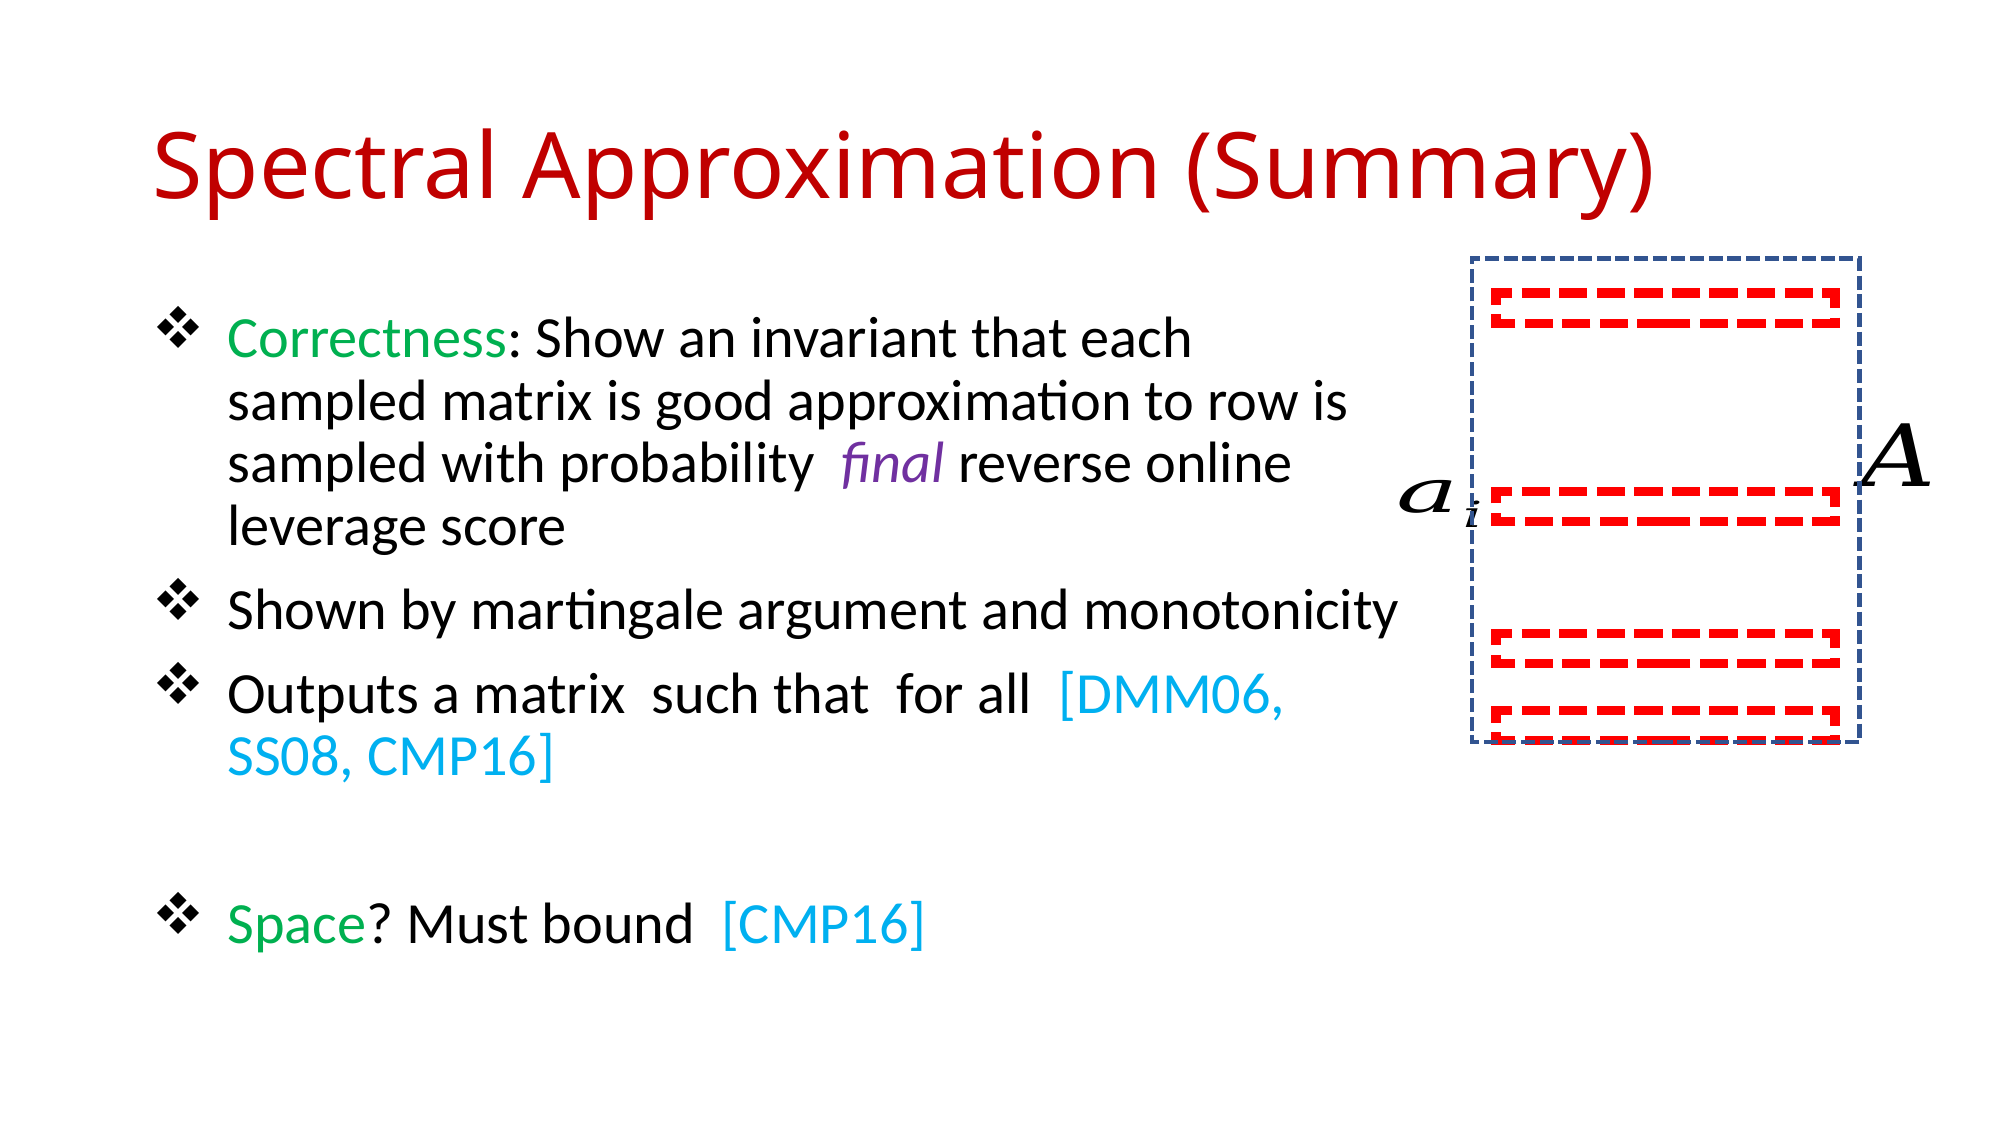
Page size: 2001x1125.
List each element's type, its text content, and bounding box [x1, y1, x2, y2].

text_box [1471, 257, 1860, 743]
title Spectral Approximation (Summary) [137, 59, 1863, 278]
